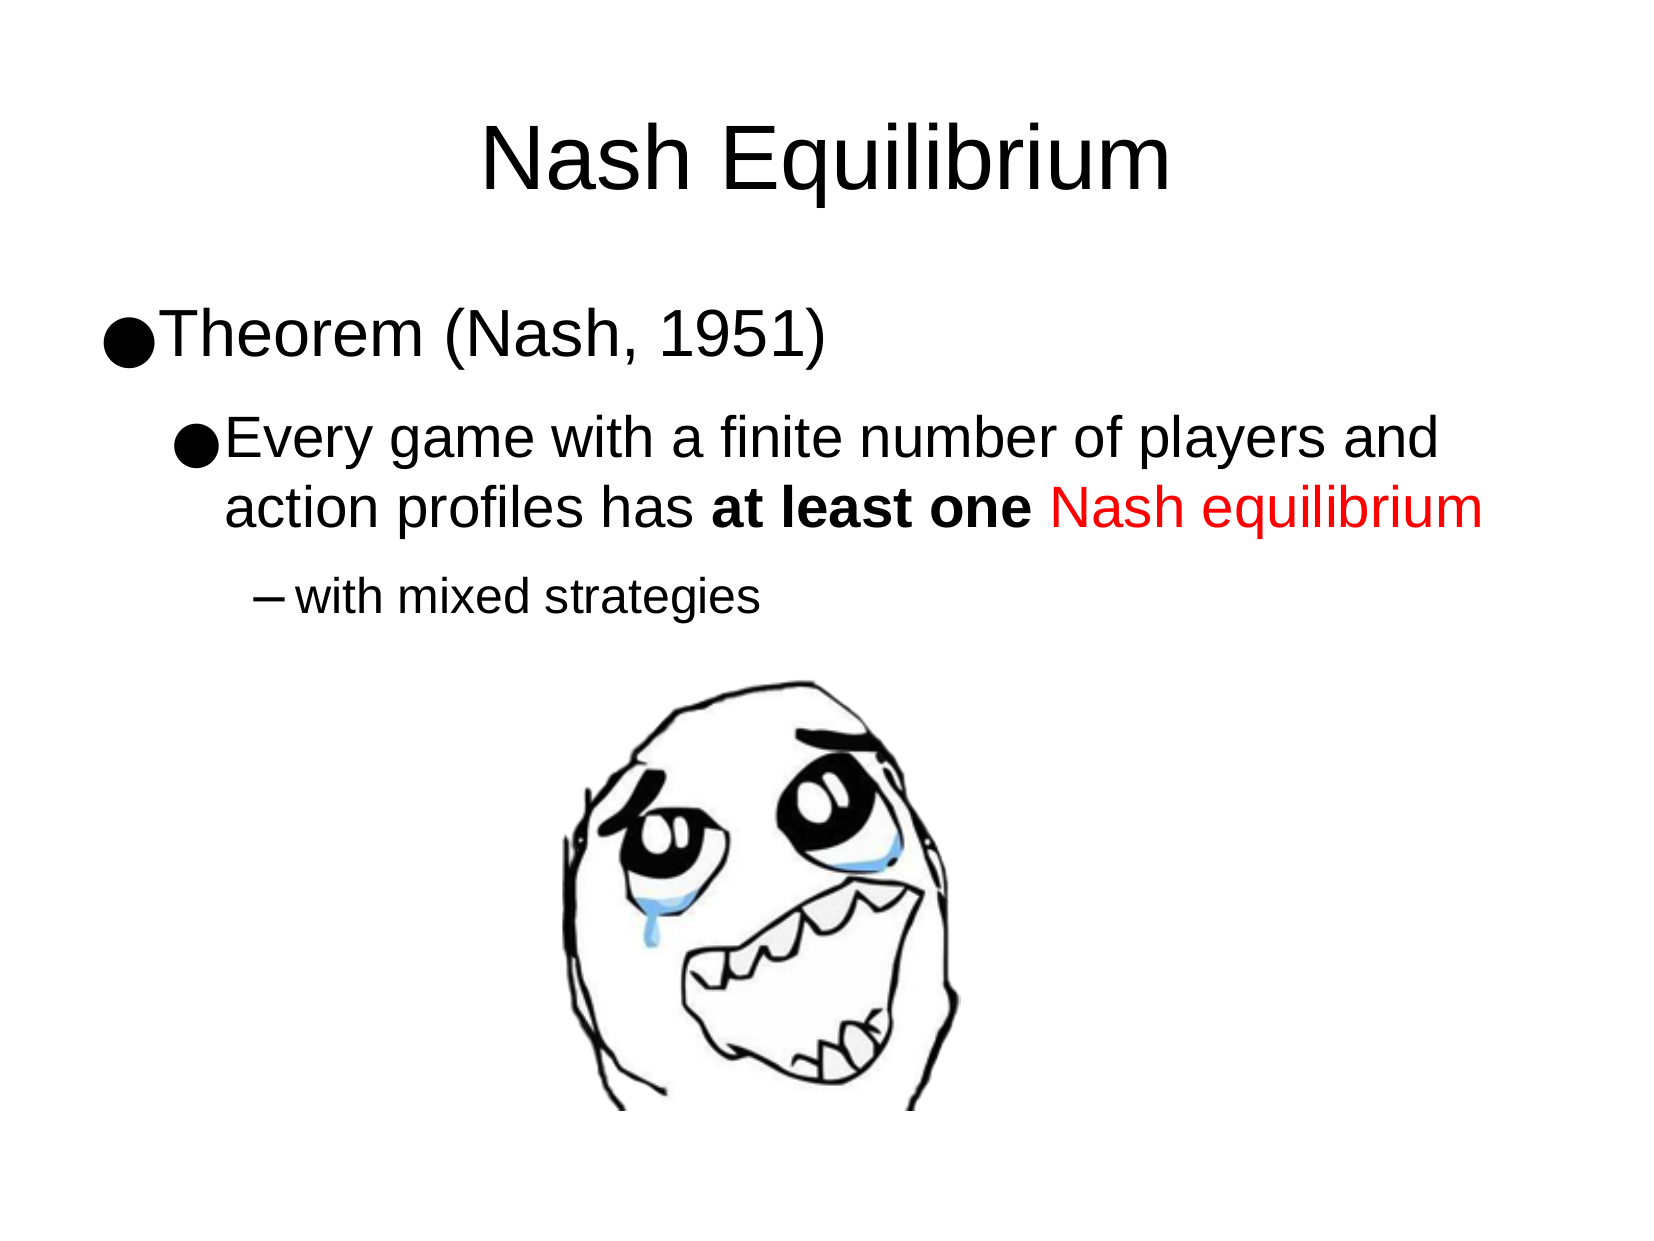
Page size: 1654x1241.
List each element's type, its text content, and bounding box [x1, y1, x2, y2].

text_box Nash Equilibrium [82, 49, 1571, 257]
picture [560, 678, 962, 1111]
text_box Theorem (Nash, 1951) Every game with a finite number of players and action profiles has at least one Nash equilibrium with mixed strategies [82, 290, 1571, 1010]
